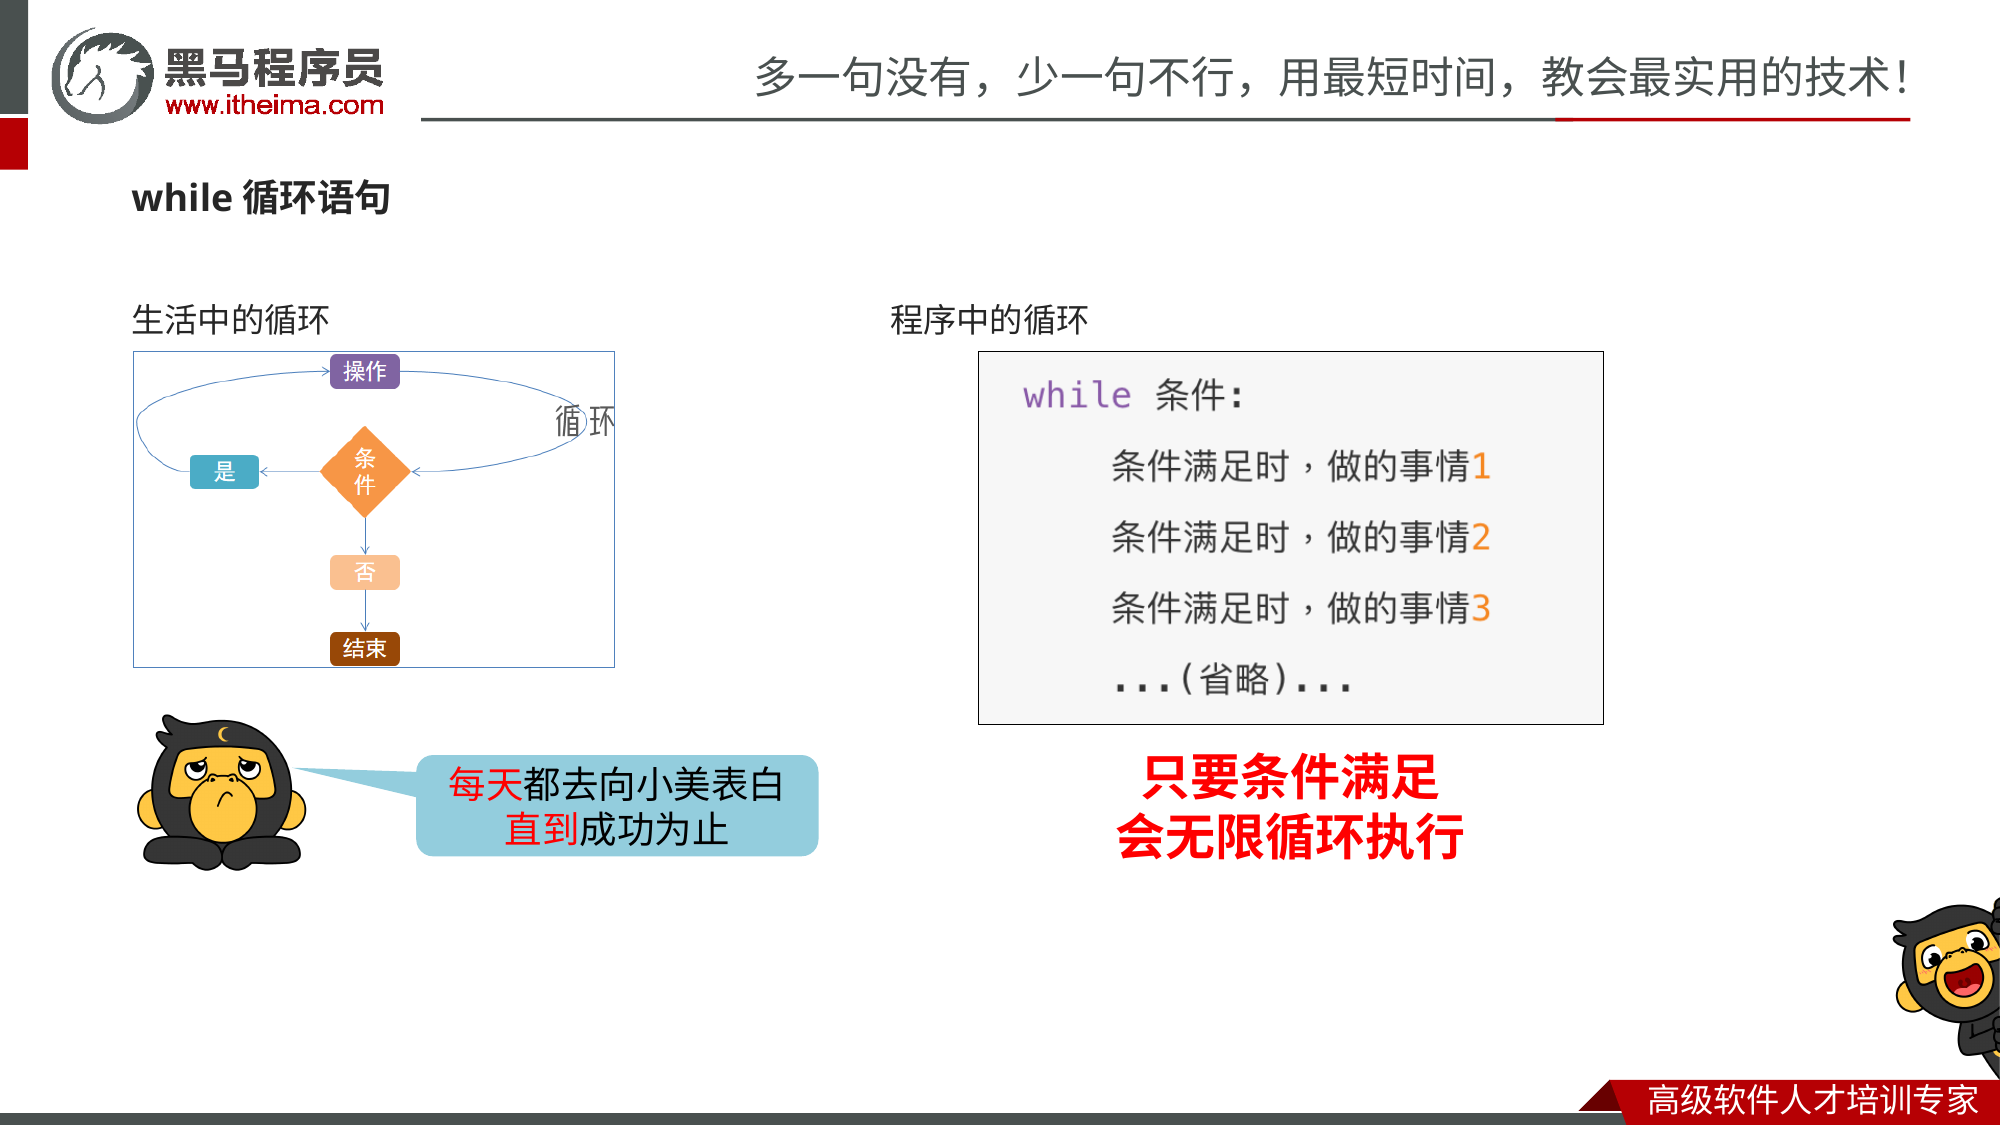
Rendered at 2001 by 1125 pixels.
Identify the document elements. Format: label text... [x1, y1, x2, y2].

text_box 只要条件满足 会无限循环执行 [1100, 737, 1481, 873]
picture [50, 26, 384, 125]
picture [102, 351, 615, 901]
text_box 每天都去向小美表白 直到成功为止 [339, 752, 821, 859]
picture [977, 351, 1604, 726]
list while循环语句 [116, 154, 1872, 239]
list 生活中的循环 程序中的循环 [116, 271, 1872, 964]
picture [1842, 874, 2000, 1104]
